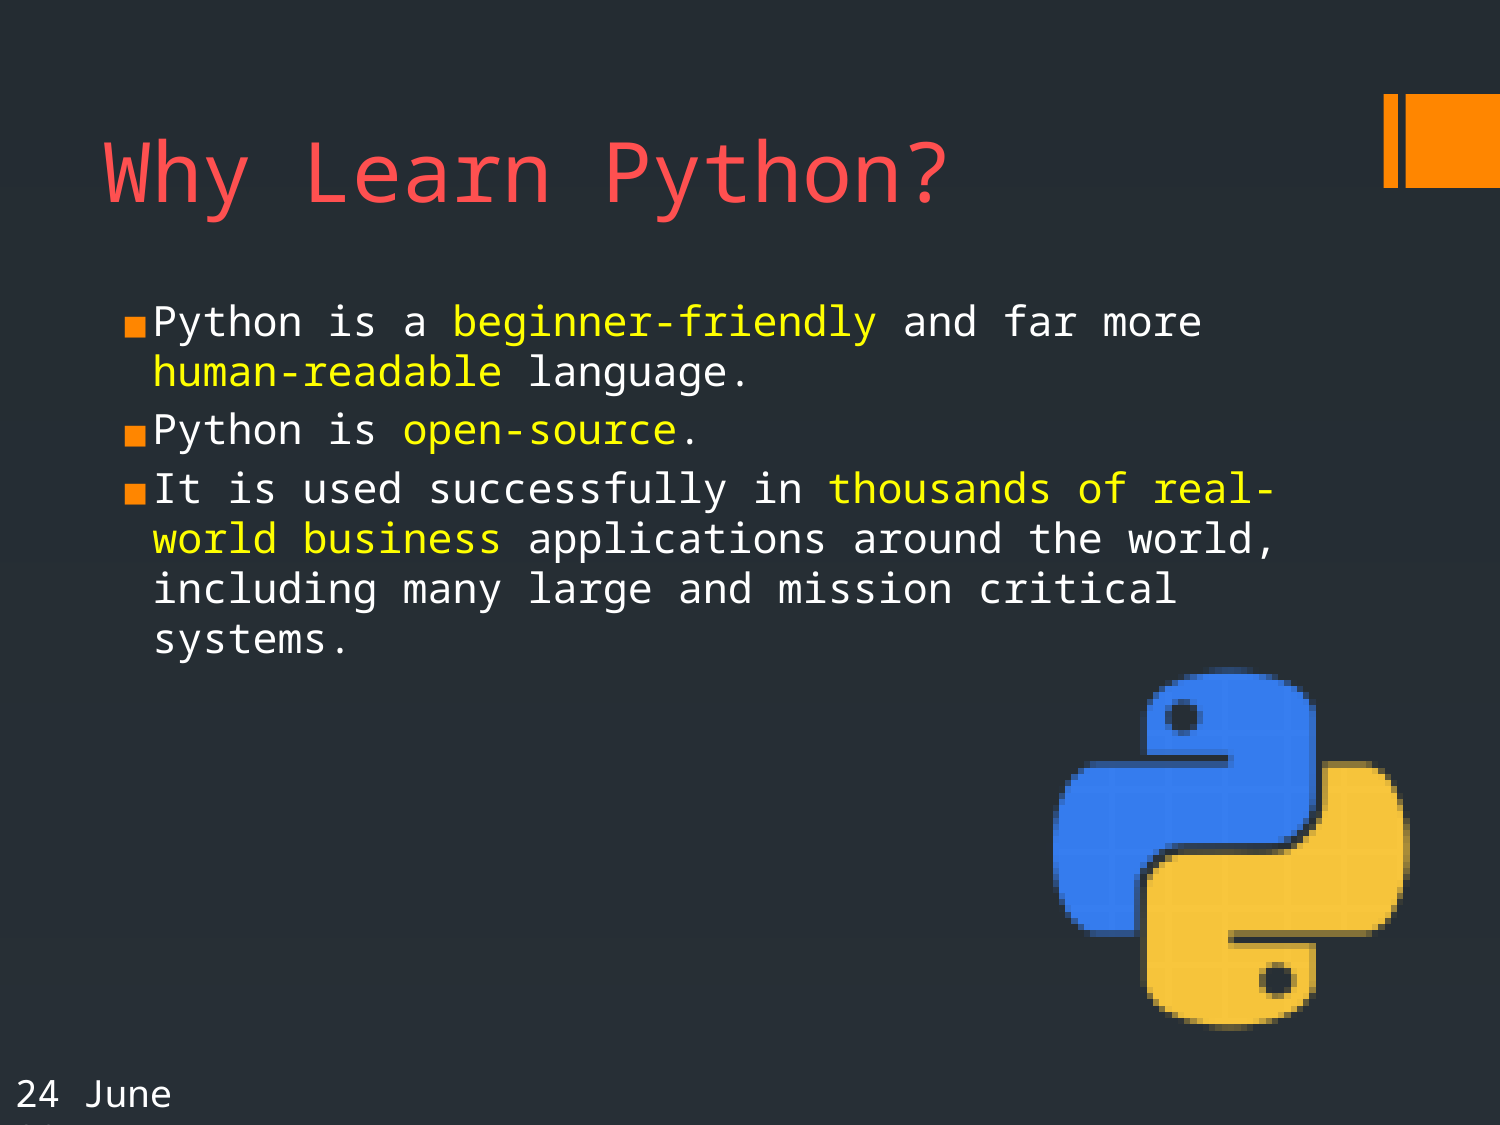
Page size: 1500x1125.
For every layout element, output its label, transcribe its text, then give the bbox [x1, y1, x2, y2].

list Python is a beginner-friendly and far more human-readable language. Python is open-source. It is used successfully in thousands of real-world business applications around the world, including many large and mission critical systems. [99, 287, 1300, 869]
title Why Learn Python? [87, 37, 1288, 227]
picture [1002, 624, 1454, 1076]
